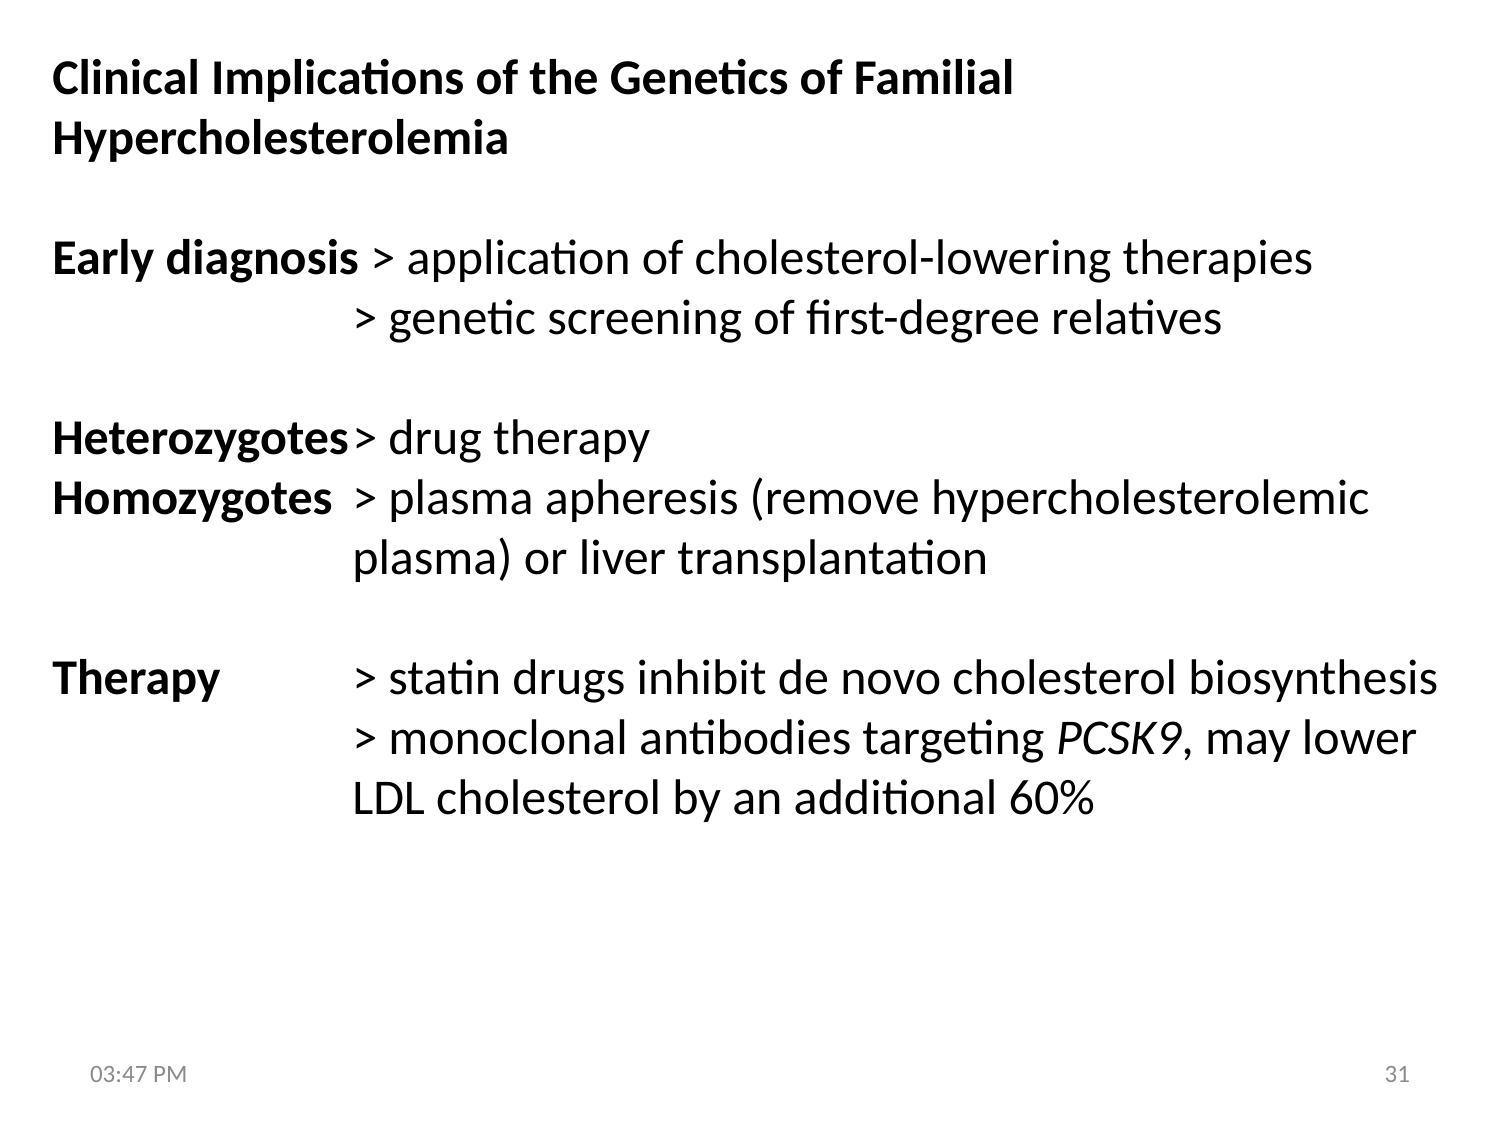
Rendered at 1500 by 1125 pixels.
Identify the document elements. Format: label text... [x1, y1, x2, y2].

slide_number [75, 1042, 425, 1103]
text_box Clinical Implications of the Genetics of Familial Hypercholesterolemia Early diagnosis > application of cholesterol-lowering therapies > genetic screening of first-degree relatives Heterozygotes > drug therapy Homozygotes > plasma apheresis (remove hypercholesterolemic plasma) or liver transplantation Therapy > statin drugs inhibit de novo cholesterol biosynthesis > monoclonal antibodies targeting PCSK9, may lower LDL cholesterol by an additional 60% [37, 37, 1475, 833]
slide_number 31 [1074, 1042, 1425, 1103]
